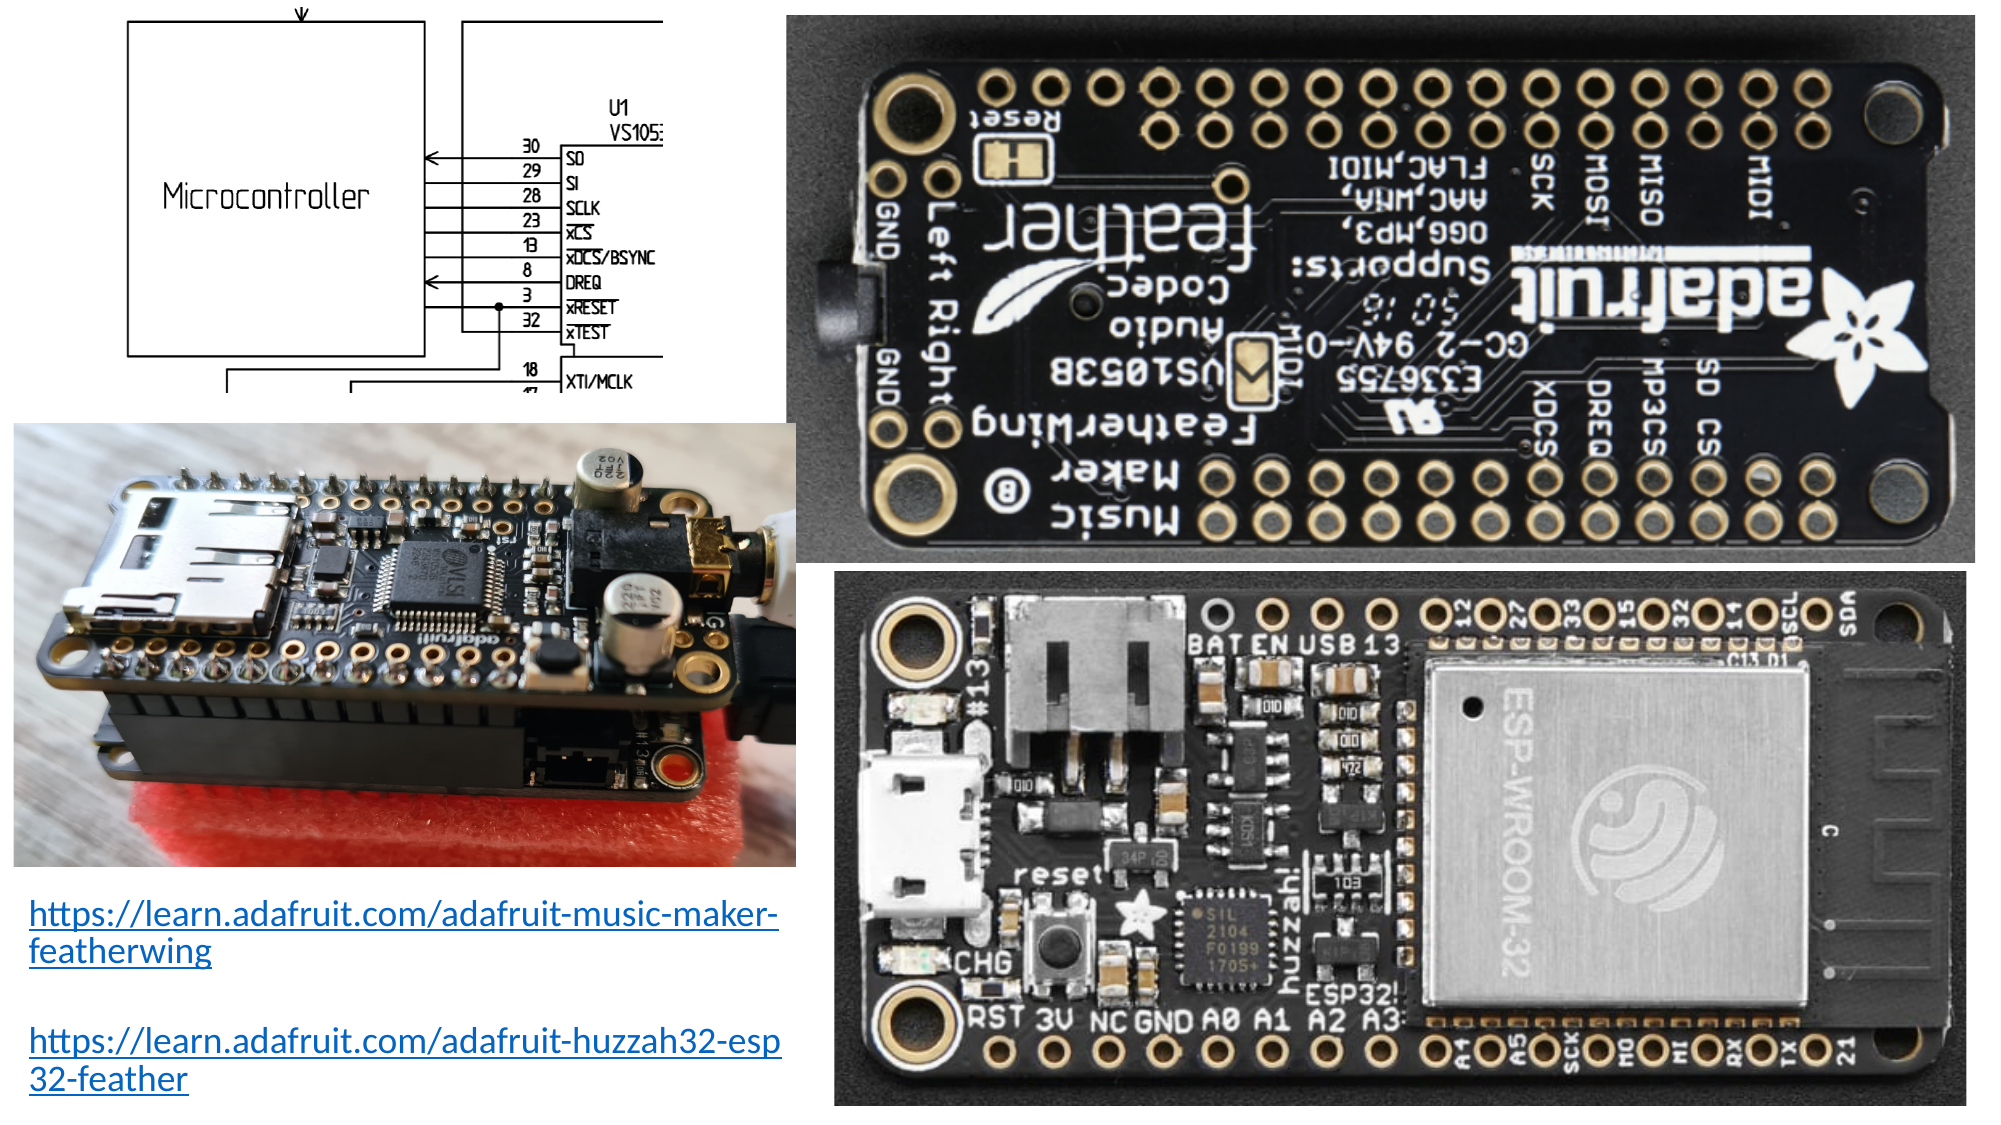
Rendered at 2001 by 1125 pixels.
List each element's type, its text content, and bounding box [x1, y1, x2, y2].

picture [834, 571, 1967, 1106]
picture [99, 7, 663, 393]
picture [13, 14, 1976, 867]
text_box https://learn.adafruit.com/adafruit-music-maker-featherwing https://learn.adafruit.com/adafruit-huzzah32-esp32-feather [13, 881, 801, 1077]
